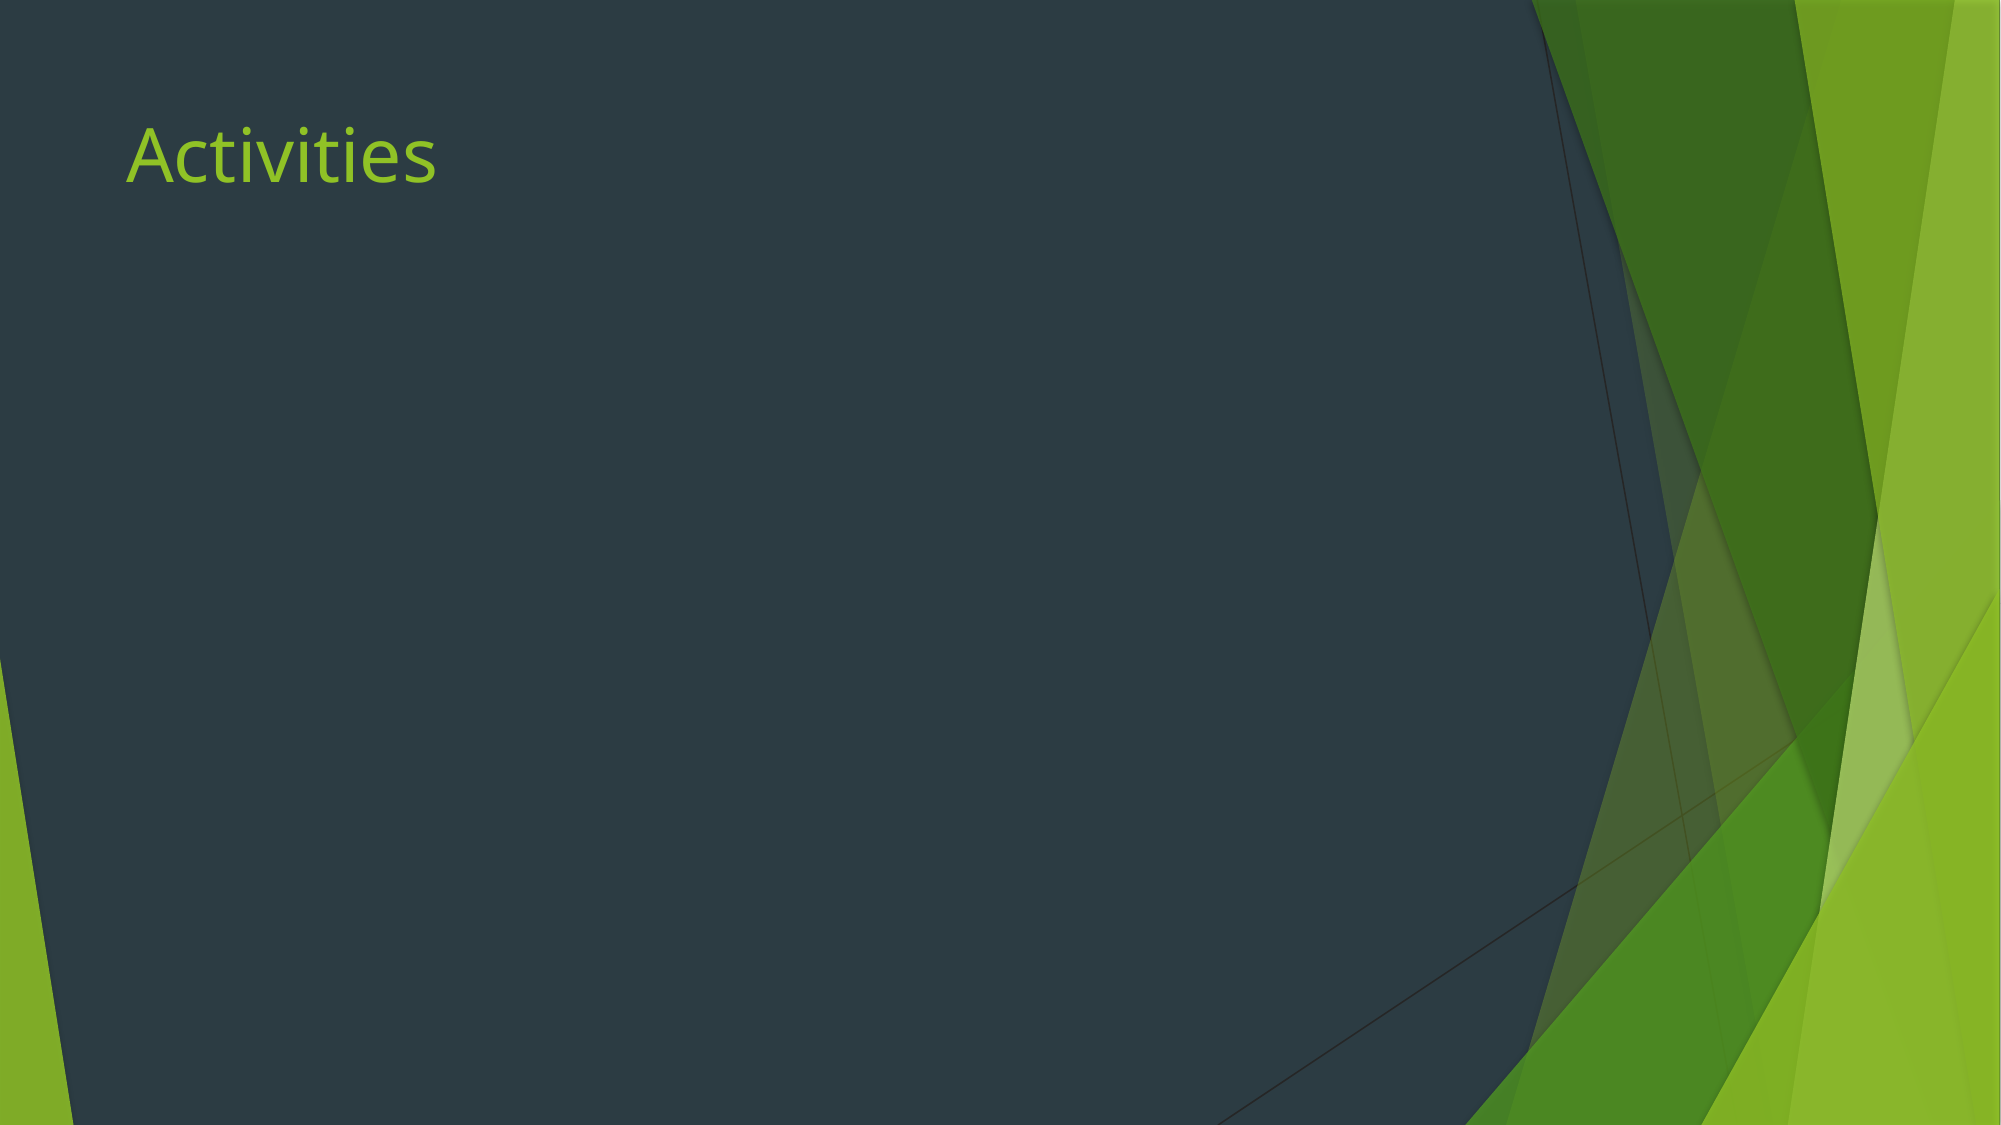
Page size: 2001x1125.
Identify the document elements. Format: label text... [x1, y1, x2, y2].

title Activities [111, 99, 1522, 317]
